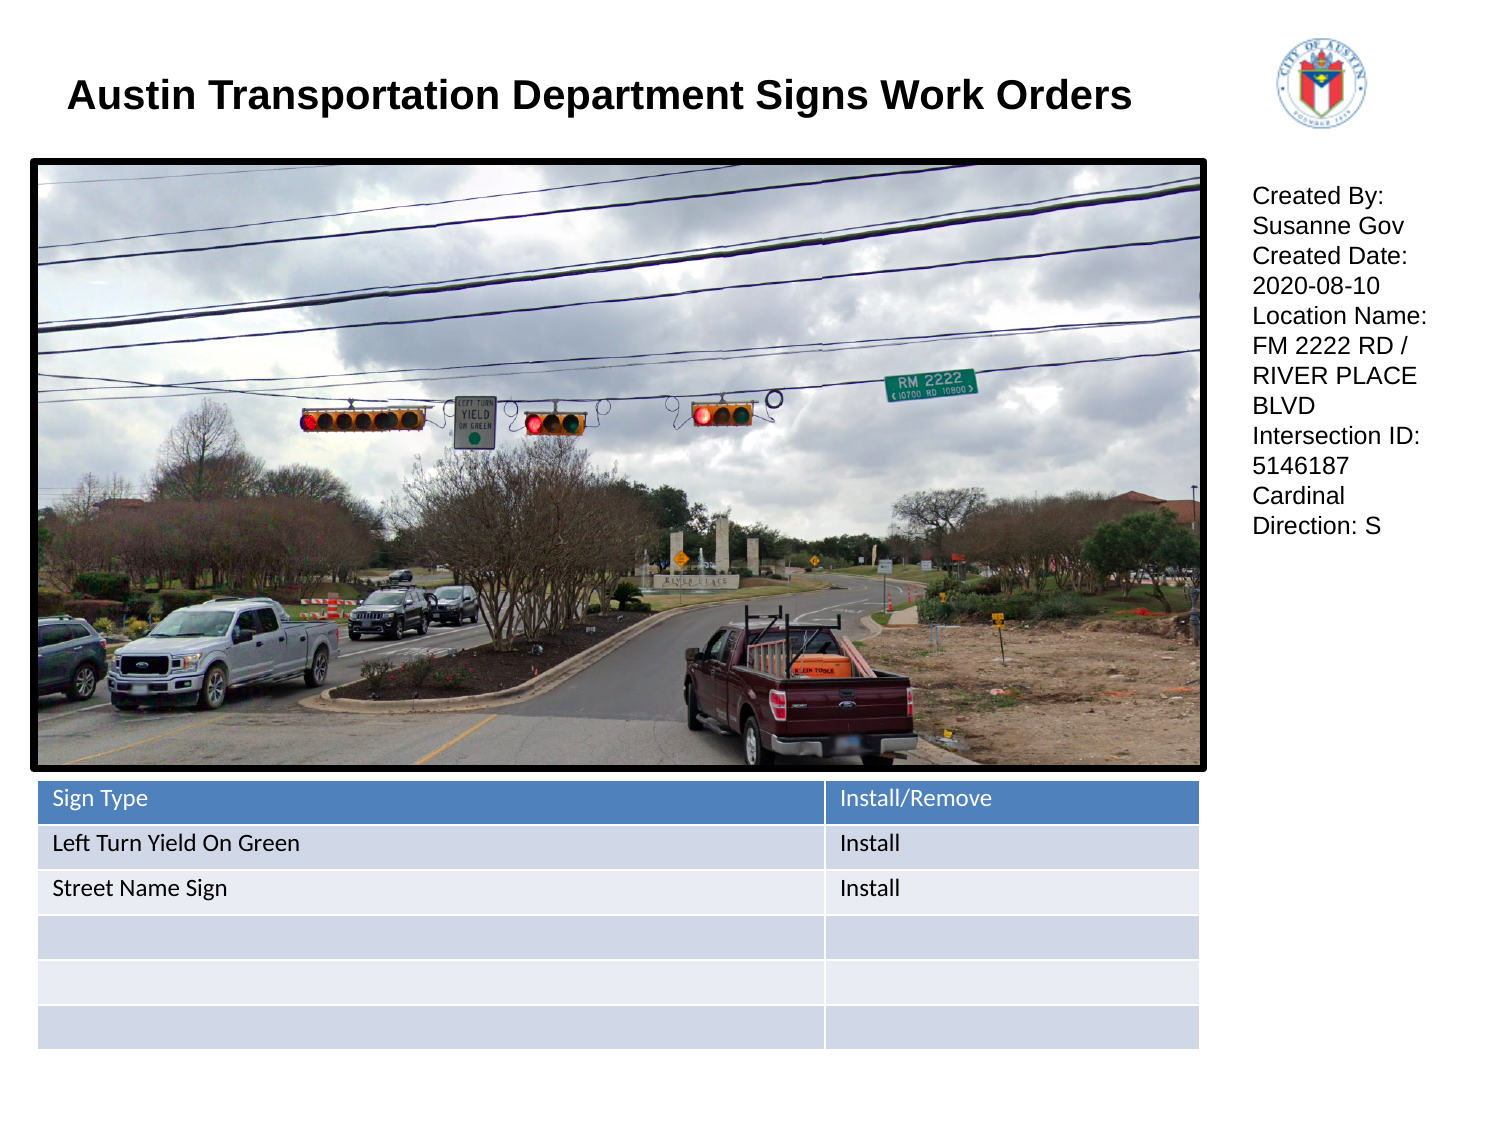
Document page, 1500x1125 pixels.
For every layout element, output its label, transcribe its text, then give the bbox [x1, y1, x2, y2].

table_cell Left Turn Yield On Green [38, 826, 824, 869]
table_cell Install [826, 871, 1199, 914]
picture [1274, 37, 1369, 132]
table_header Install/Remove [826, 781, 1199, 824]
text_box Created By: Susanne Gov Created Date: 2020-08-10 Location Name: FM 2222 RD / RIVER PLACE BLVD Intersection ID: 5146187 Cardinal Direction: S [1237, 172, 1463, 547]
table_header Sign Type [38, 781, 824, 824]
table_cell [38, 961, 824, 1004]
table_cell Install [826, 826, 1199, 869]
table_cell [826, 961, 1199, 1004]
table_cell [38, 1006, 824, 1049]
text_box Austin Transportation Department Signs Work Orders [51, 60, 1149, 125]
table_cell [826, 916, 1199, 959]
table_cell Street Name Sign [38, 871, 824, 914]
picture [37, 164, 1201, 766]
table_cell [38, 916, 824, 959]
table_cell [826, 1006, 1199, 1049]
